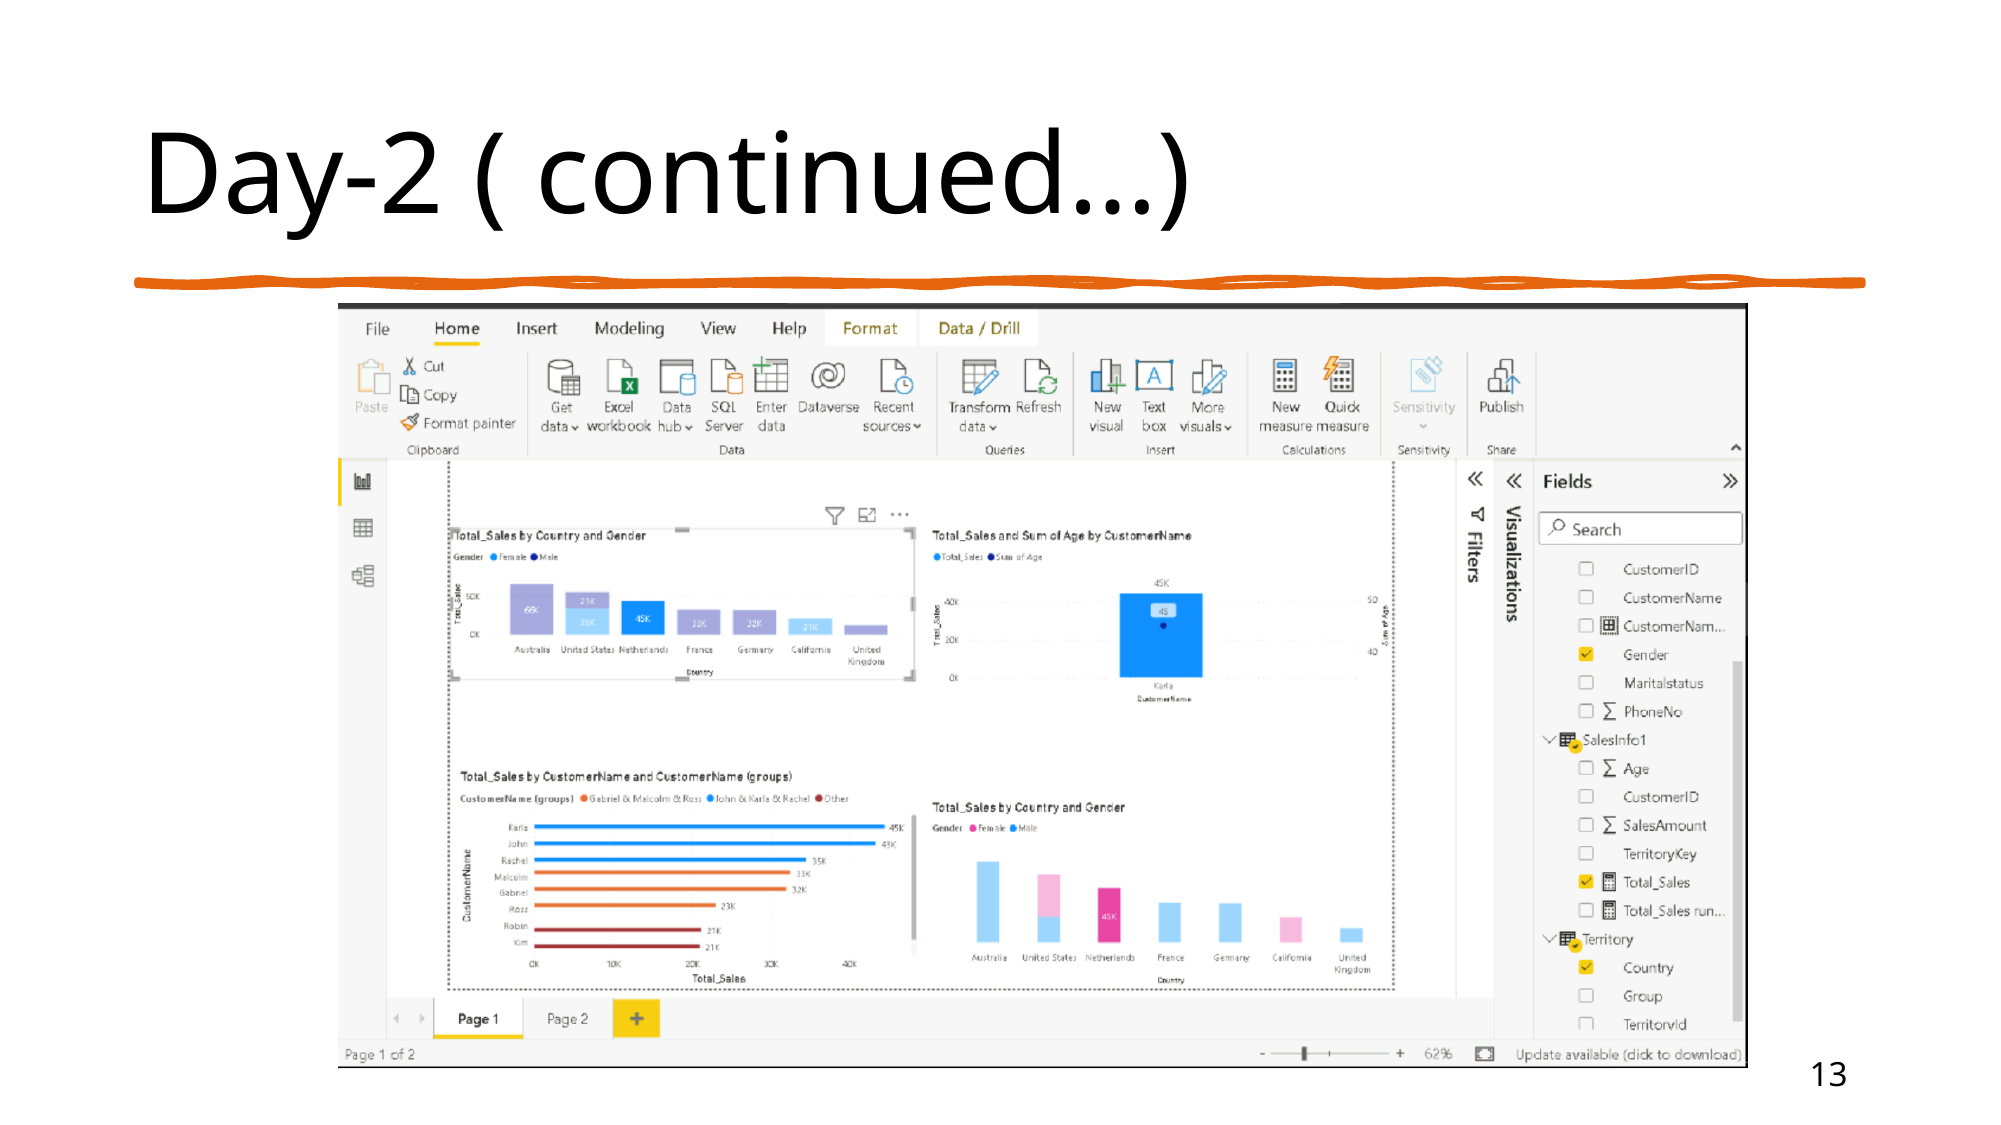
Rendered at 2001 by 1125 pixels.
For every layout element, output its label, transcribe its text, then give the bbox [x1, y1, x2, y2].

picture [338, 303, 1748, 1069]
title Day-2 ( continued…) [126, 59, 1851, 278]
slide_number 13 [1412, 1042, 1863, 1103]
